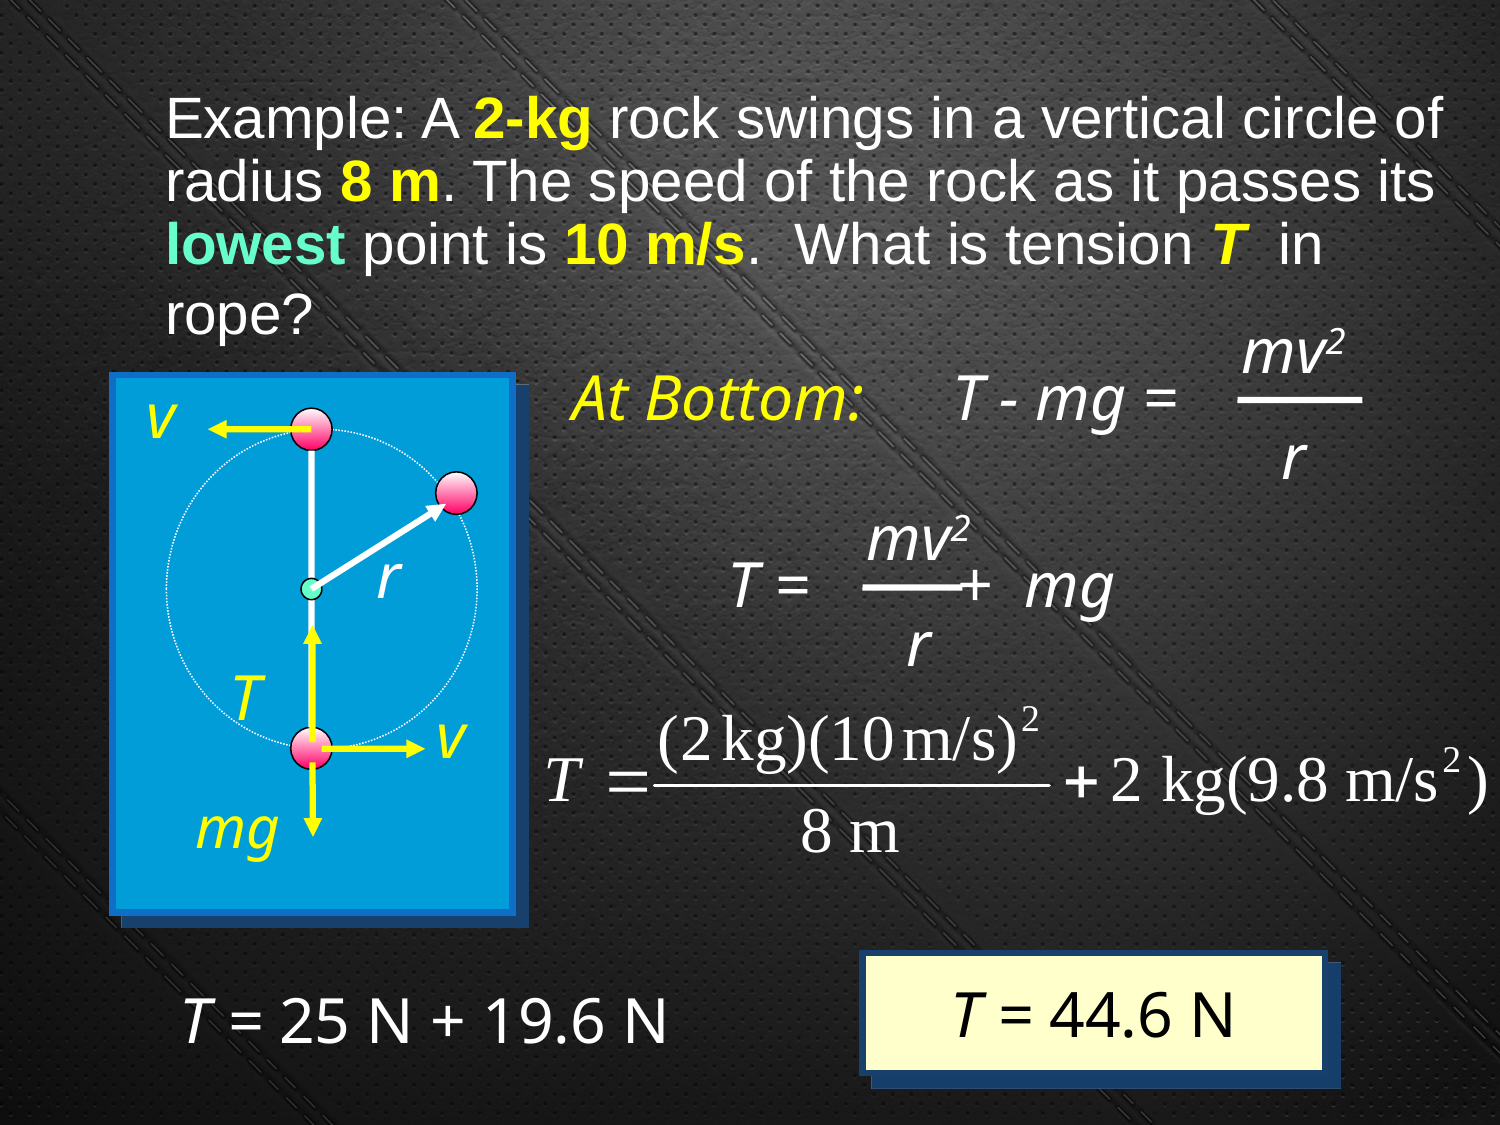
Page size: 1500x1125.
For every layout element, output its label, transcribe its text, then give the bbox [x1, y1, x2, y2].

text_box T = 25 N + 19.6 N [124, 973, 725, 1064]
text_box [712, 487, 1213, 687]
text_box T = 44.6 N [862, 953, 1325, 1073]
title Example: A 2-kg rock swings in a vertical circle of radius 8 m. The speed of the rock as it passes its lowest point is 10 m/s. What is tension T in rope? [150, 99, 1463, 338]
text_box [112, 368, 513, 913]
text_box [537, 687, 1500, 867]
text_box At Bottom: [549, 350, 888, 440]
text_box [937, 299, 1388, 503]
picture [0, 0, 1500, 1125]
